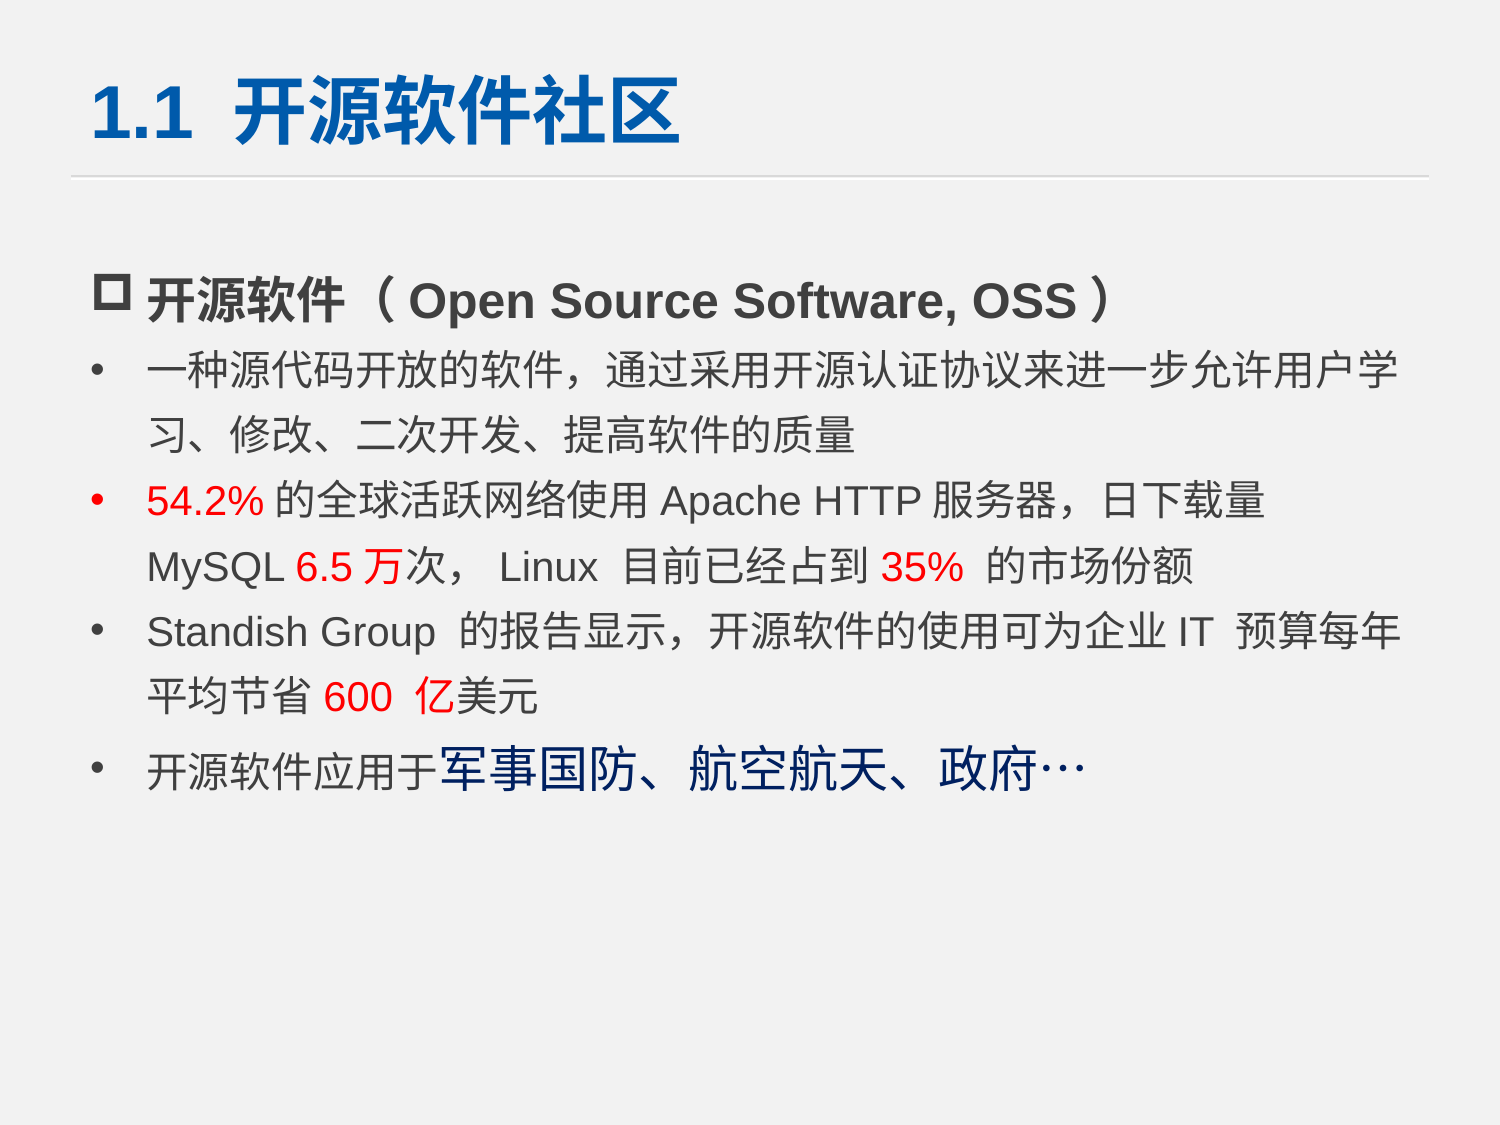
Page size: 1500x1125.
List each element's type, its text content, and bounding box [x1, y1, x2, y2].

title 1.1 开源软件社区 [75, 45, 1425, 173]
list 开源软件（Open Source Software, OSS） 一种源代码开放的软件，通过采用开源认证协议来进一步允许用户学习、修改、二次开发、提高软件的质量 54.2%的全球活跃网络使用Apache HTTP服务器，日下载量MySQL 6.5万次，Linux 目前已经占到35% 的市场份额 Standish Group 的报告显示，开源软件的使用可为企业IT 预算每年平均节省600 亿美元 开源软件应用于军事国防、航空航天、政府… [75, 243, 1425, 1030]
